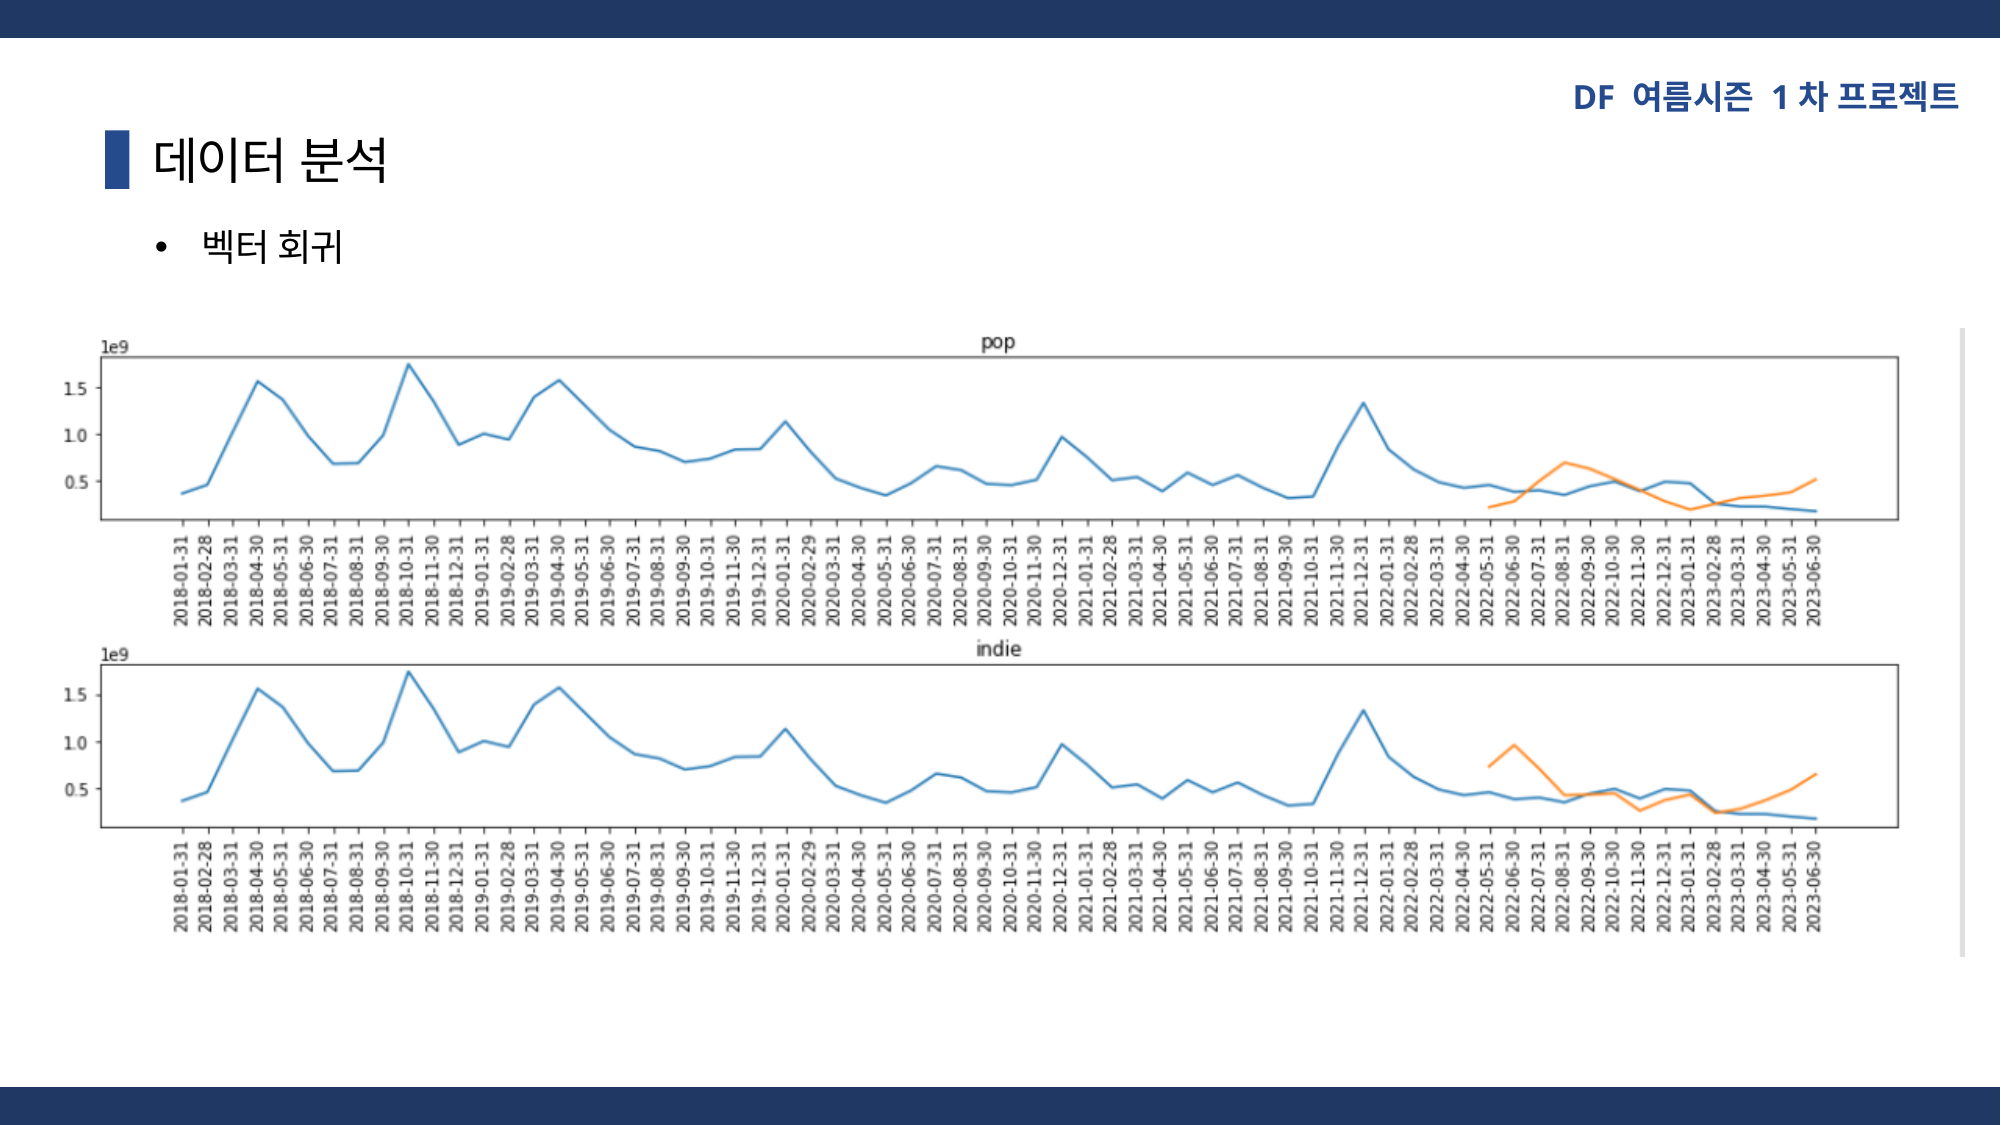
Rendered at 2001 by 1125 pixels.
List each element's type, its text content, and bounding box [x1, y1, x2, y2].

text_box DF 여름시즌 1차 프로젝트 [1557, 68, 1975, 124]
text_box [0, 1086, 2000, 1125]
picture [35, 328, 1965, 957]
text_box 데이터 분석 [137, 121, 405, 197]
text_box 벡터 회귀 [139, 207, 360, 277]
text_box [0, 0, 2000, 39]
text_box [104, 129, 130, 190]
